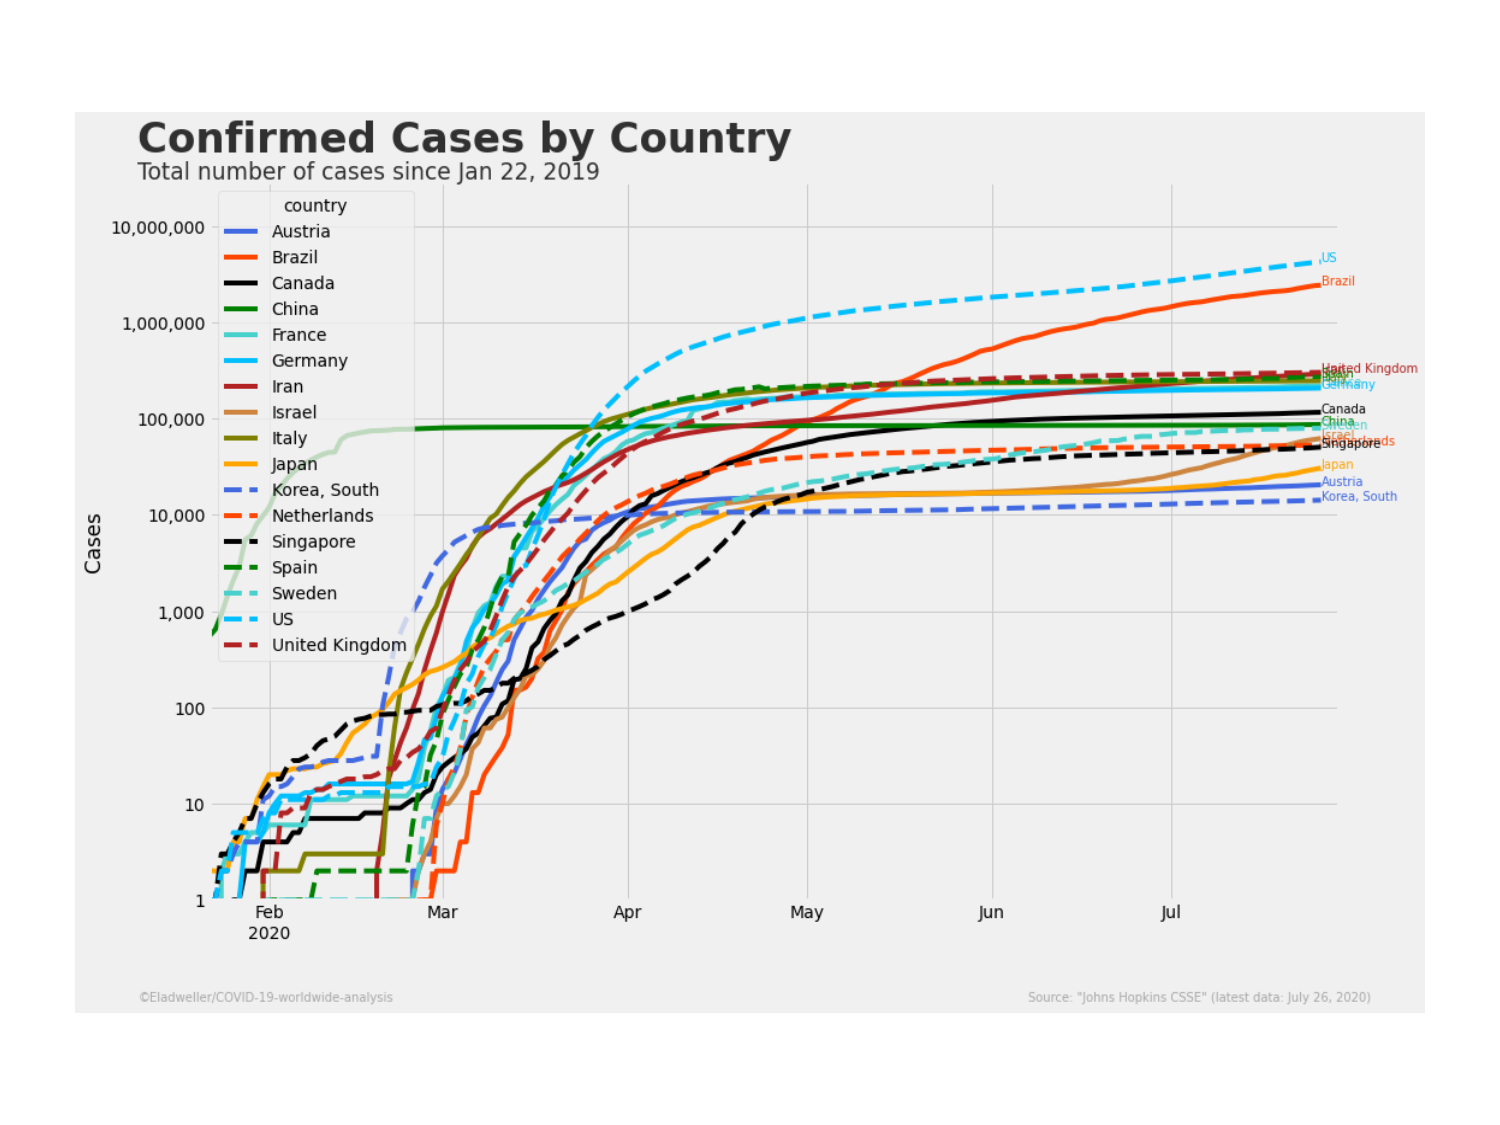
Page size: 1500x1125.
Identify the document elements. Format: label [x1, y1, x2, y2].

picture [74, 112, 1426, 1013]
